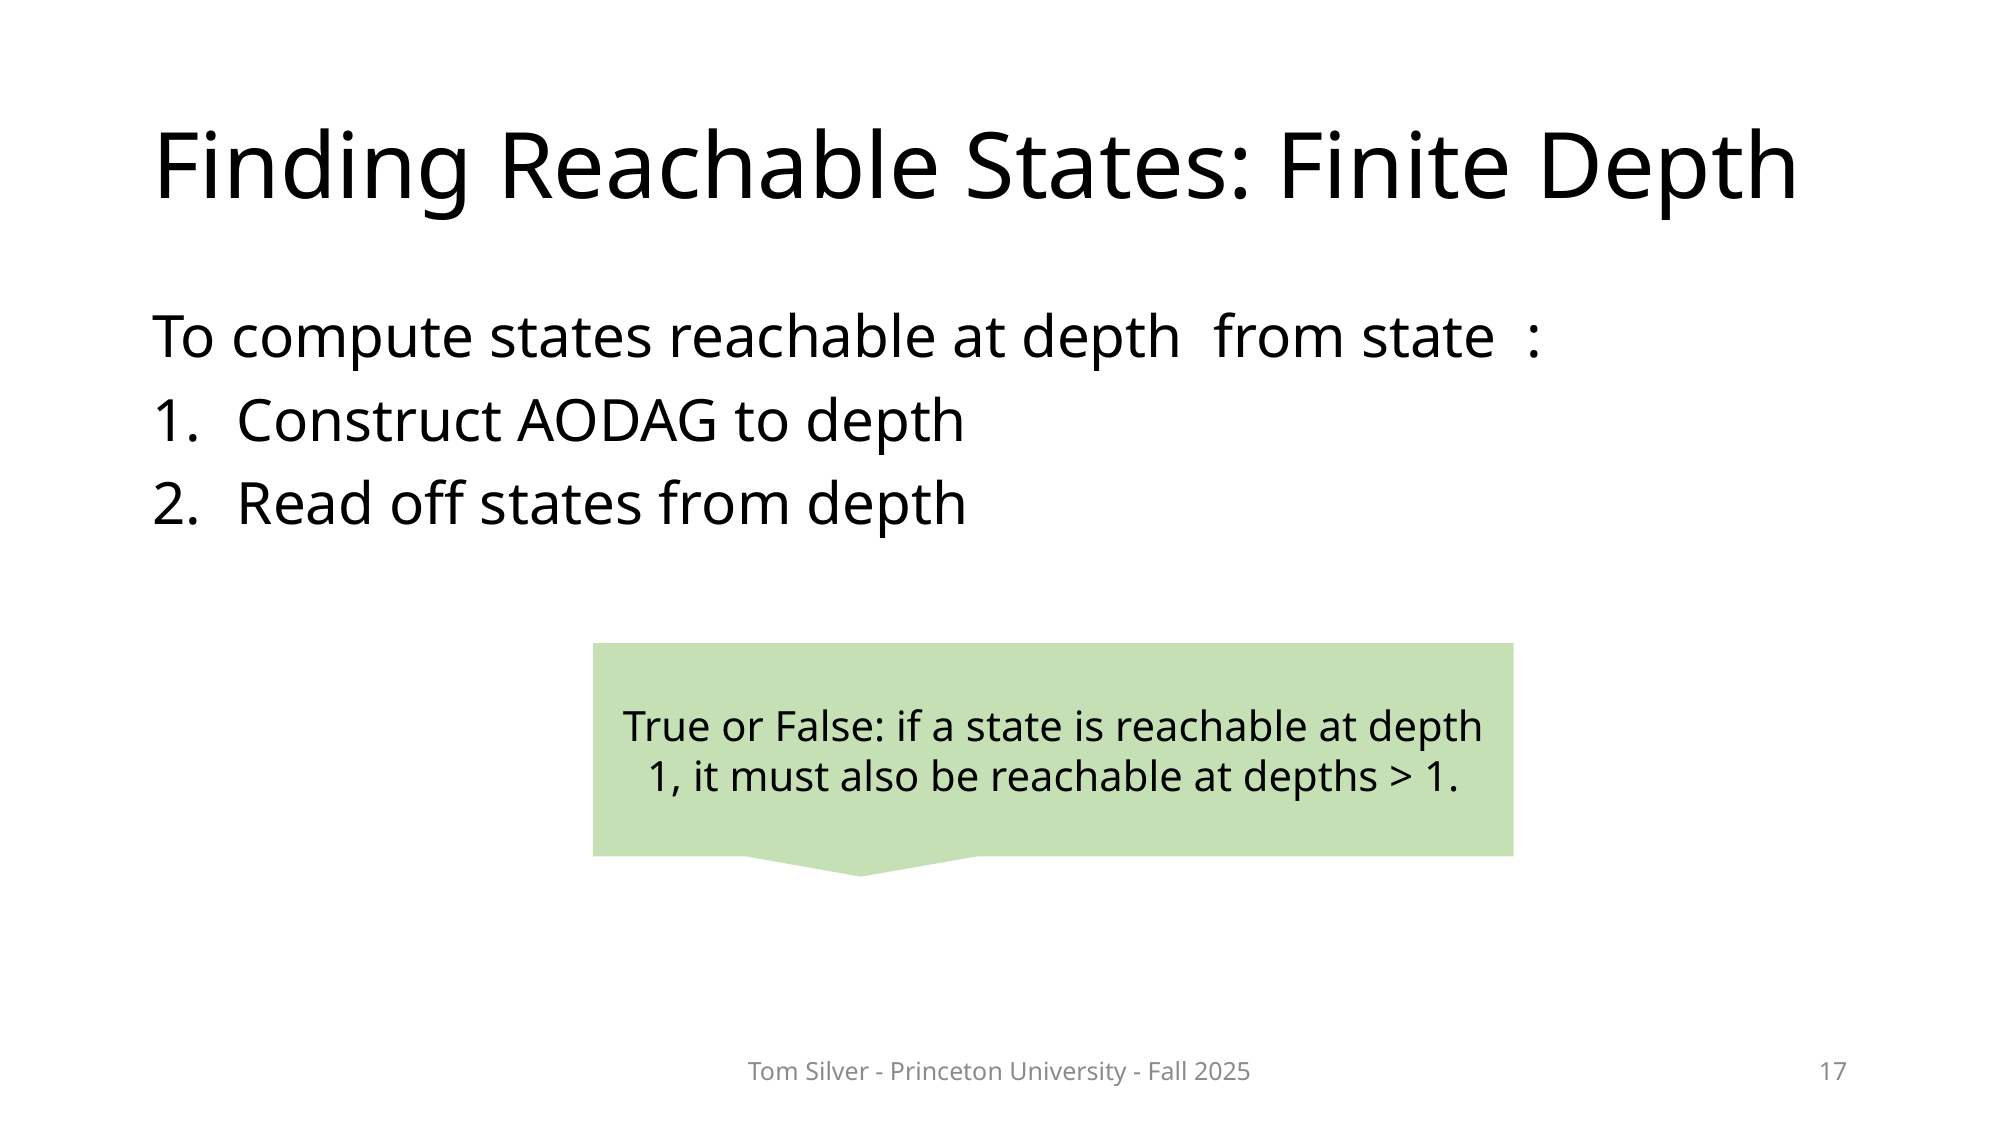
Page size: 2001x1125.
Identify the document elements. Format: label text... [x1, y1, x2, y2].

footer Tom Silver - Princeton University - Fall 2025 [662, 1042, 1338, 1103]
title Finding Reachable States: Finite Depth [137, 59, 1863, 278]
text_box True or False: if a state is reachable at depth 1, it must also be reachable at depths > 1. [592, 642, 1515, 878]
slide_number 17 [1412, 1042, 1863, 1103]
